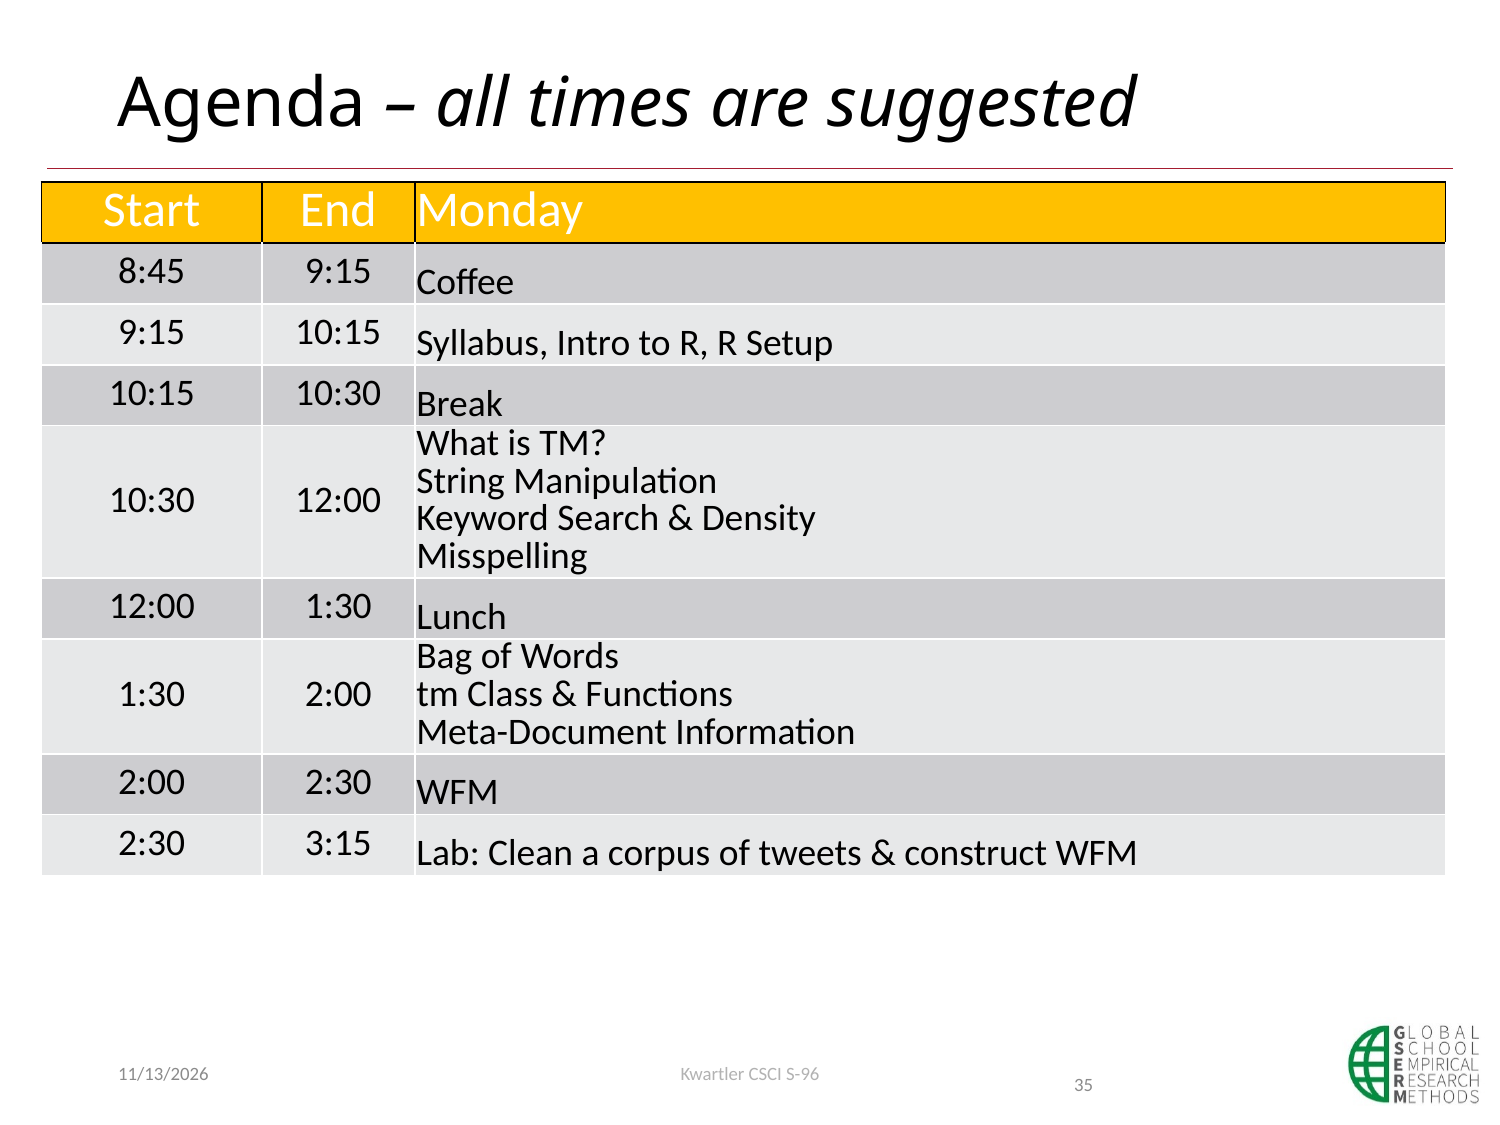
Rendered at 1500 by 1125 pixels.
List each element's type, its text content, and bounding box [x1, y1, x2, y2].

table_cell 3:15 [263, 815, 414, 875]
table_cell Syllabus, Intro to R, R Setup [416, 305, 1445, 364]
table_cell 10:30 [42, 426, 261, 577]
table_cell What is TM? String Manipulation Keyword Search & Density Misspelling [416, 426, 1445, 577]
table_cell Coffee [416, 244, 1445, 303]
table_cell 2:30 [42, 815, 261, 875]
table_cell 12:00 [263, 426, 414, 577]
table_cell 8:45 [42, 244, 261, 303]
picture [1342, 1017, 1500, 1106]
slide_number 35 [1059, 1042, 1200, 1103]
table_cell 2:00 [263, 640, 414, 753]
table_cell 10:15 [263, 305, 414, 364]
table_cell 10:30 [263, 366, 414, 425]
table_cell 10:15 [42, 366, 261, 425]
title Agenda – all times are suggested [103, 59, 1397, 157]
table_header Monday [416, 183, 1445, 242]
footer Kwartler CSCI S-96 [496, 1042, 1004, 1103]
table_cell Break [416, 366, 1445, 425]
table_cell 9:15 [42, 305, 261, 364]
table_cell Lab: Clean a corpus of tweets & construct WFM [416, 815, 1445, 875]
table_cell WFM [416, 755, 1445, 814]
table_cell 12:00 [42, 579, 261, 638]
table_cell 9:15 [263, 244, 414, 303]
table_header End [263, 183, 414, 242]
table_cell 2:00 [42, 755, 261, 814]
table_cell Bag of Words tm Class & Functions Meta-Document Information [416, 640, 1445, 753]
table_header Start [42, 183, 261, 242]
table_cell 1:30 [42, 640, 261, 753]
table_cell 1:30 [263, 579, 414, 638]
table_cell Lunch [416, 579, 1445, 638]
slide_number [103, 1042, 441, 1103]
table_cell 2:30 [263, 755, 414, 814]
